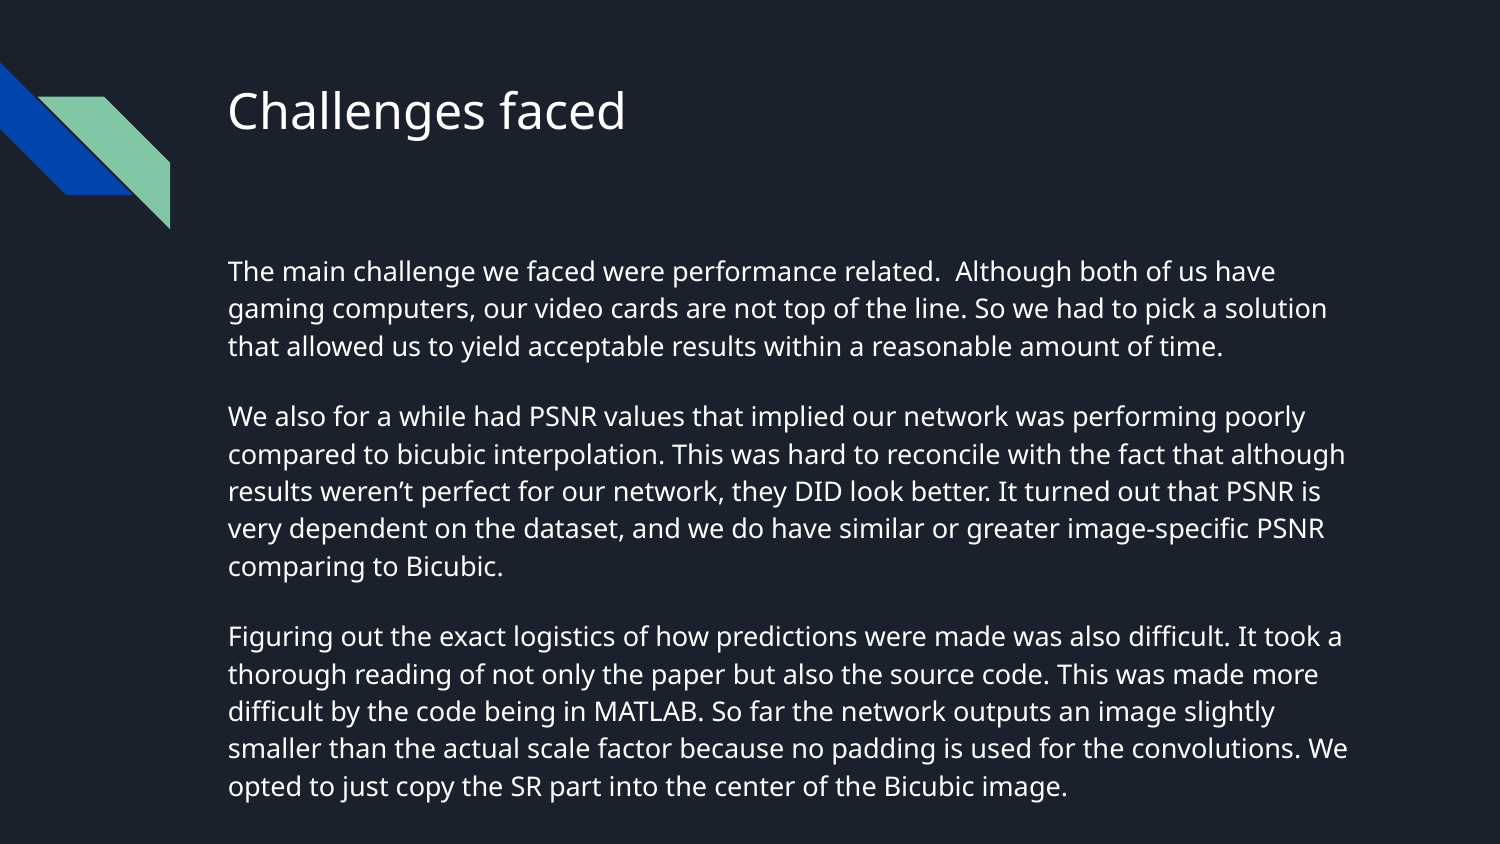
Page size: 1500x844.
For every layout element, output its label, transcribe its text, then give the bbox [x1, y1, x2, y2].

list The main challenge we faced were performance related. Although both of us have gaming computers, our video cards are not top of the line. So we had to pick a solution that allowed us to yield acceptable results within a reasonable amount of time. We also for a while had PSNR values that implied our network was performing poorly compared to bicubic interpolation. This was hard to reconcile with the fact that although results weren’t perfect for our network, they DID look better. It turned out that PSNR is very dependent on the dataset, and we do have similar or greater image-specific PSNR comparing to Bicubic. Figuring out the exact logistics of how predictions were made was also difficult. It took a thorough reading of not only the paper but also the source code. This was made more difficult by the code being in MATLAB. So far the network outputs an image slightly smaller than the actual scale factor because no padding is used for the convolutions. We opted to just copy the SR part into the center of the Bicubic image. [212, 234, 1368, 713]
title Challenges faced [212, 64, 1368, 215]
